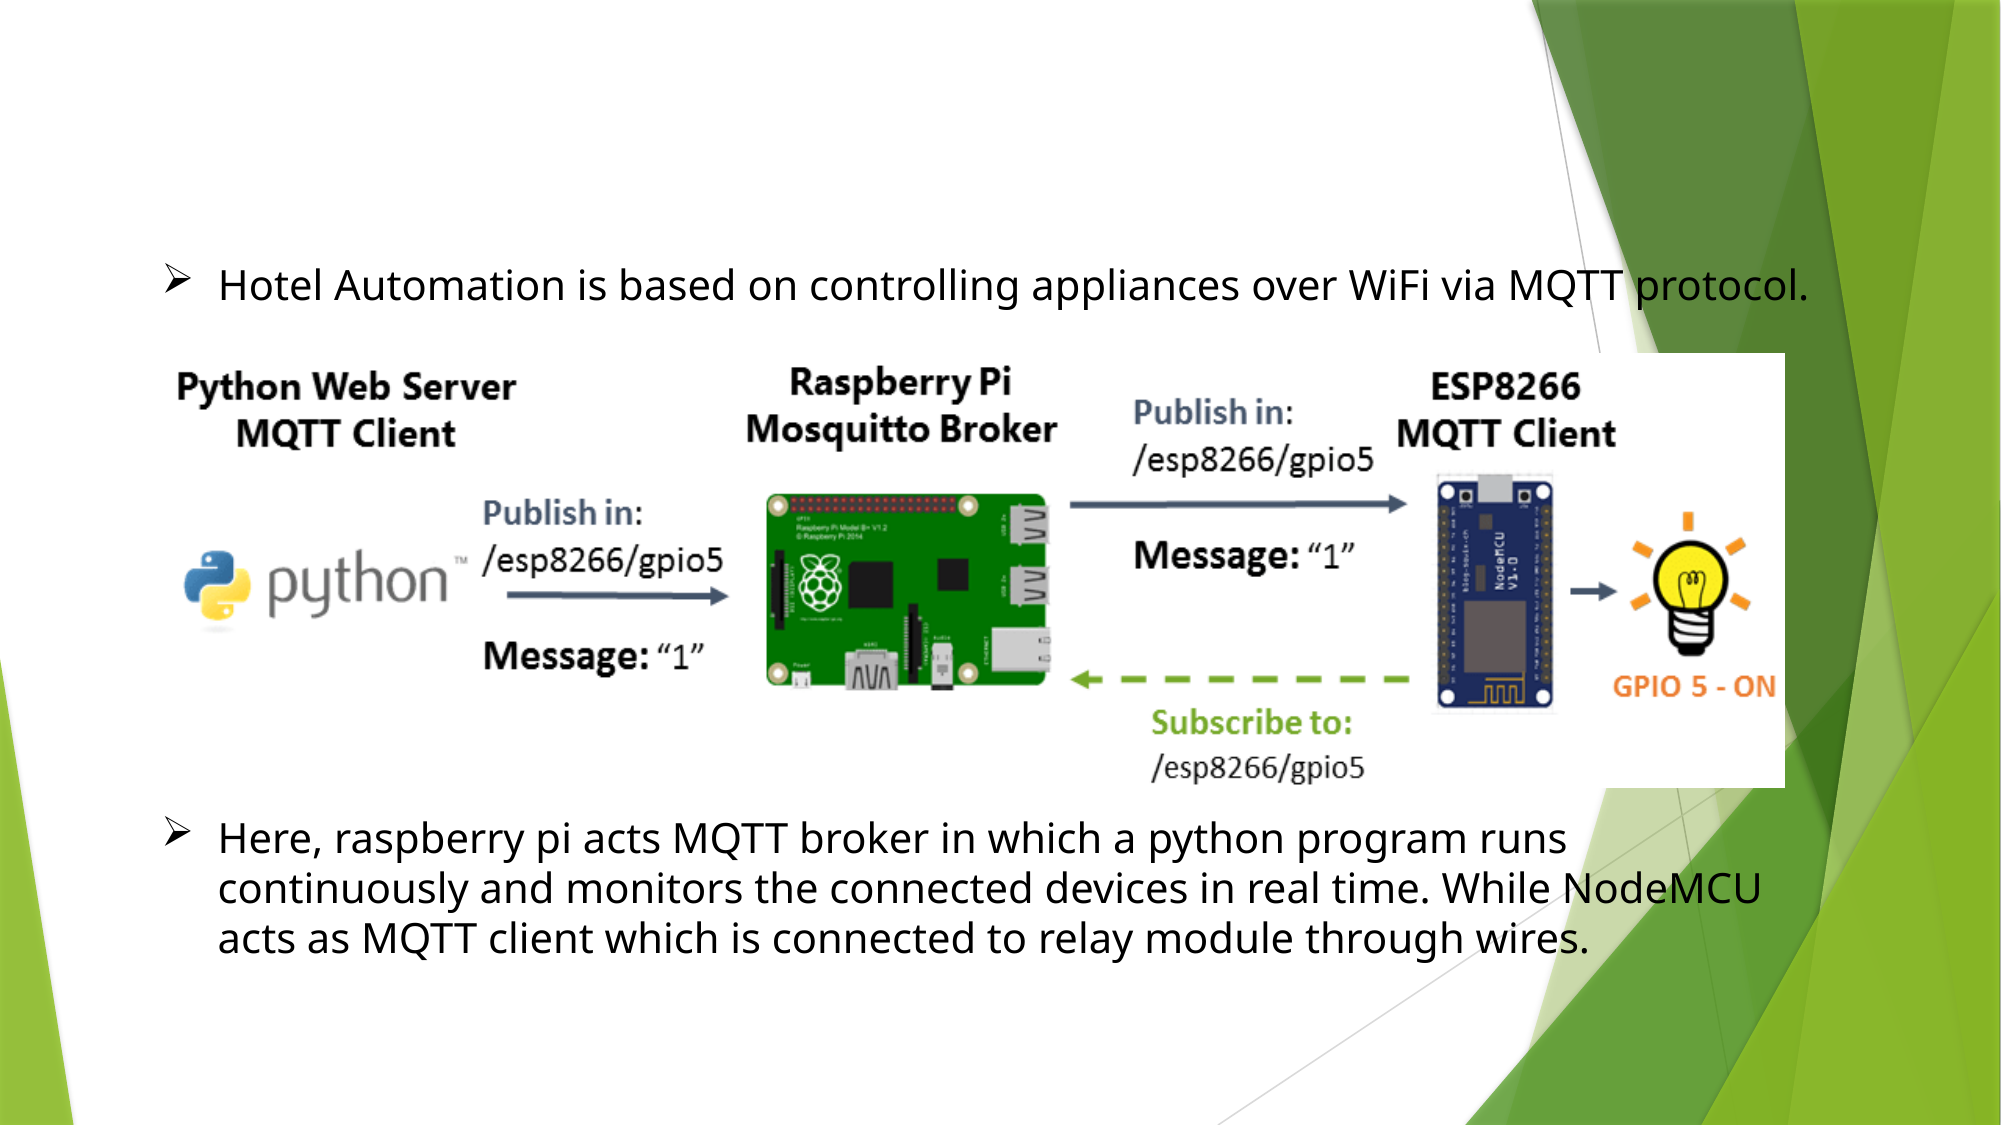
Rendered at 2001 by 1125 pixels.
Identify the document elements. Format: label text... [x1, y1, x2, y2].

text_box Here, raspberry pi acts MQTT broker in which a python program runs continuously and monitors the connected devices in real time. While NodeMCU acts as MQTT client which is connected to relay module through wires. [146, 804, 1812, 969]
text_box Hotel Automation is based on controlling appliances over WiFi via MQTT protocol. [146, 251, 1861, 317]
picture [170, 352, 1785, 788]
